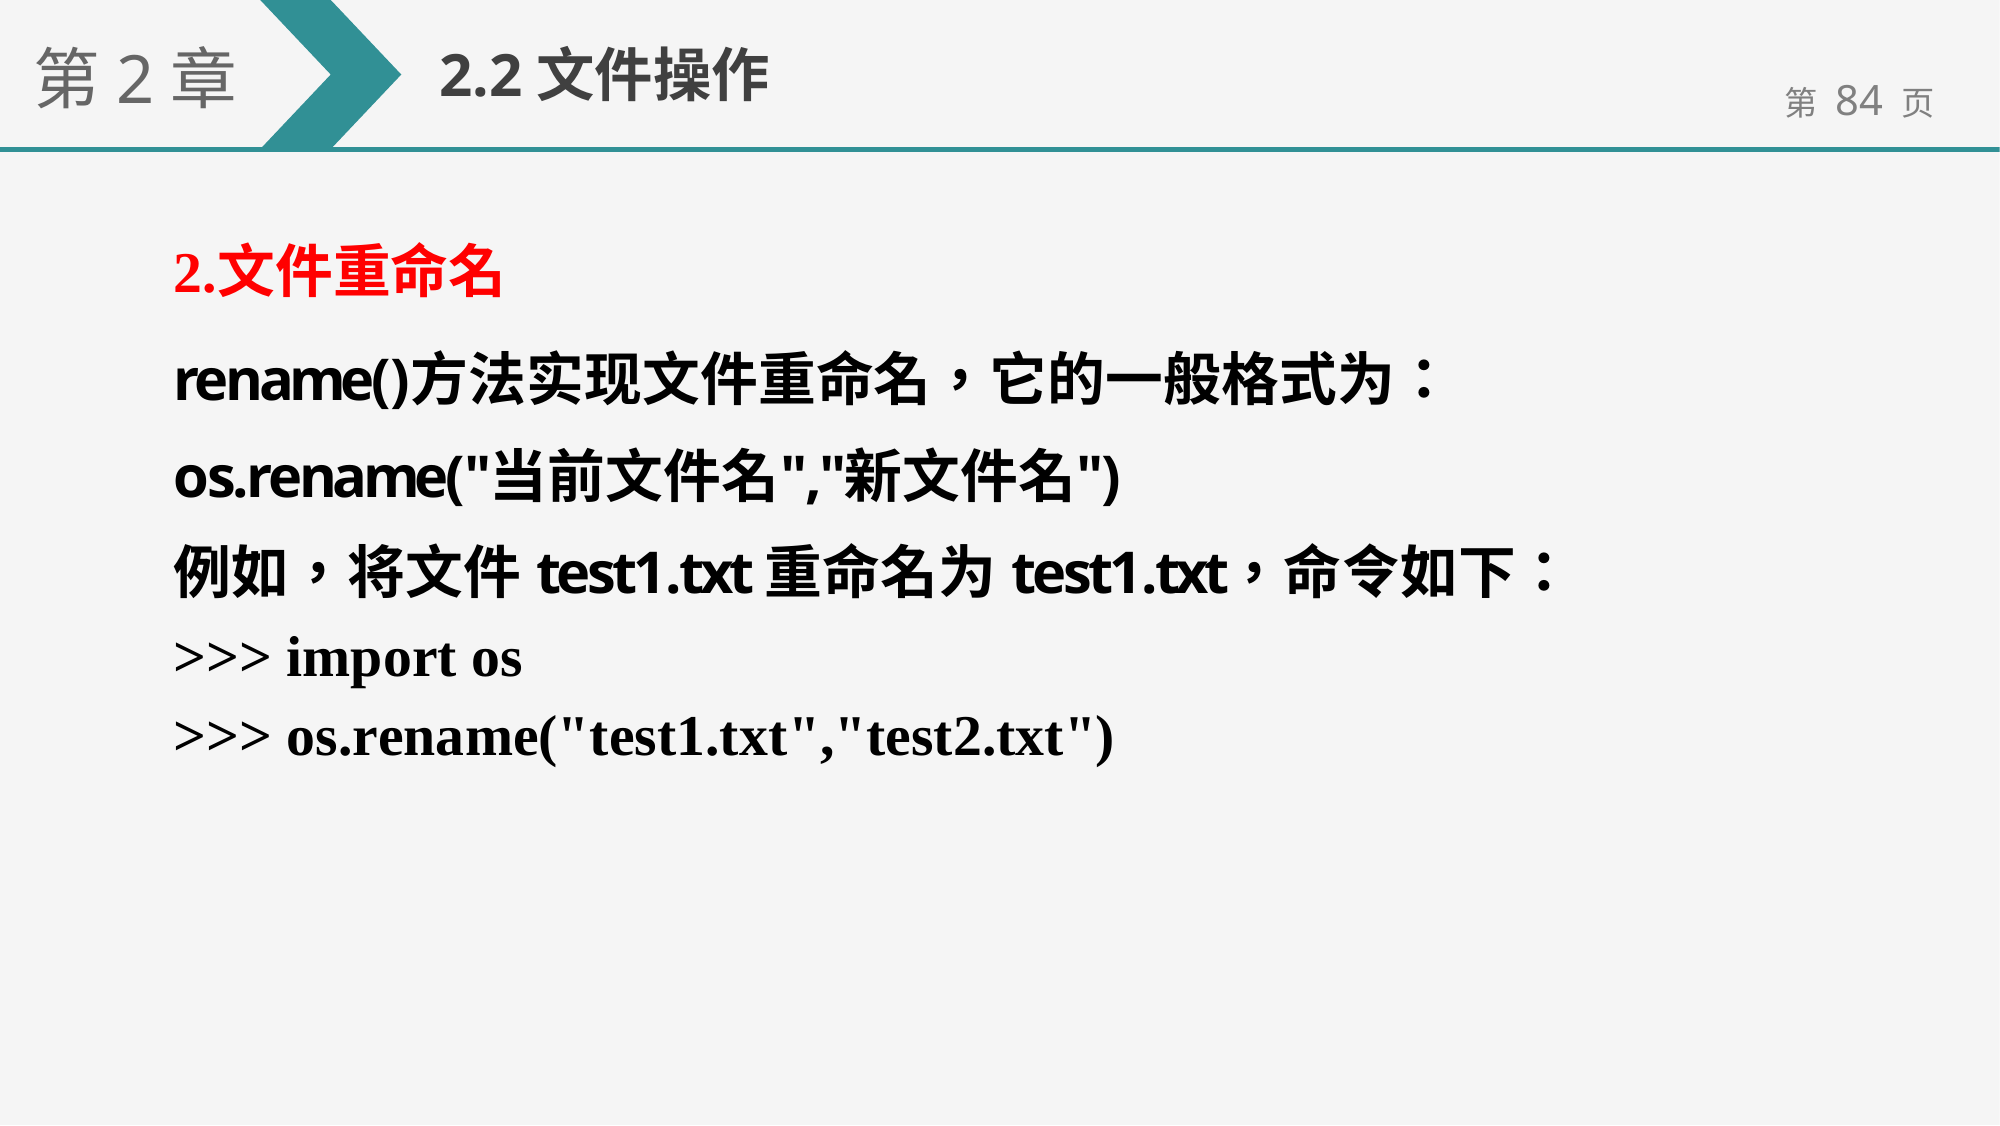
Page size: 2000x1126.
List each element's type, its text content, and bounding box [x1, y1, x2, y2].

text_box 2.2文件操作 [424, 31, 1366, 116]
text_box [57, 217, 1937, 861]
text_box [258, 0, 403, 148]
text_box 第2章 [19, 29, 253, 125]
